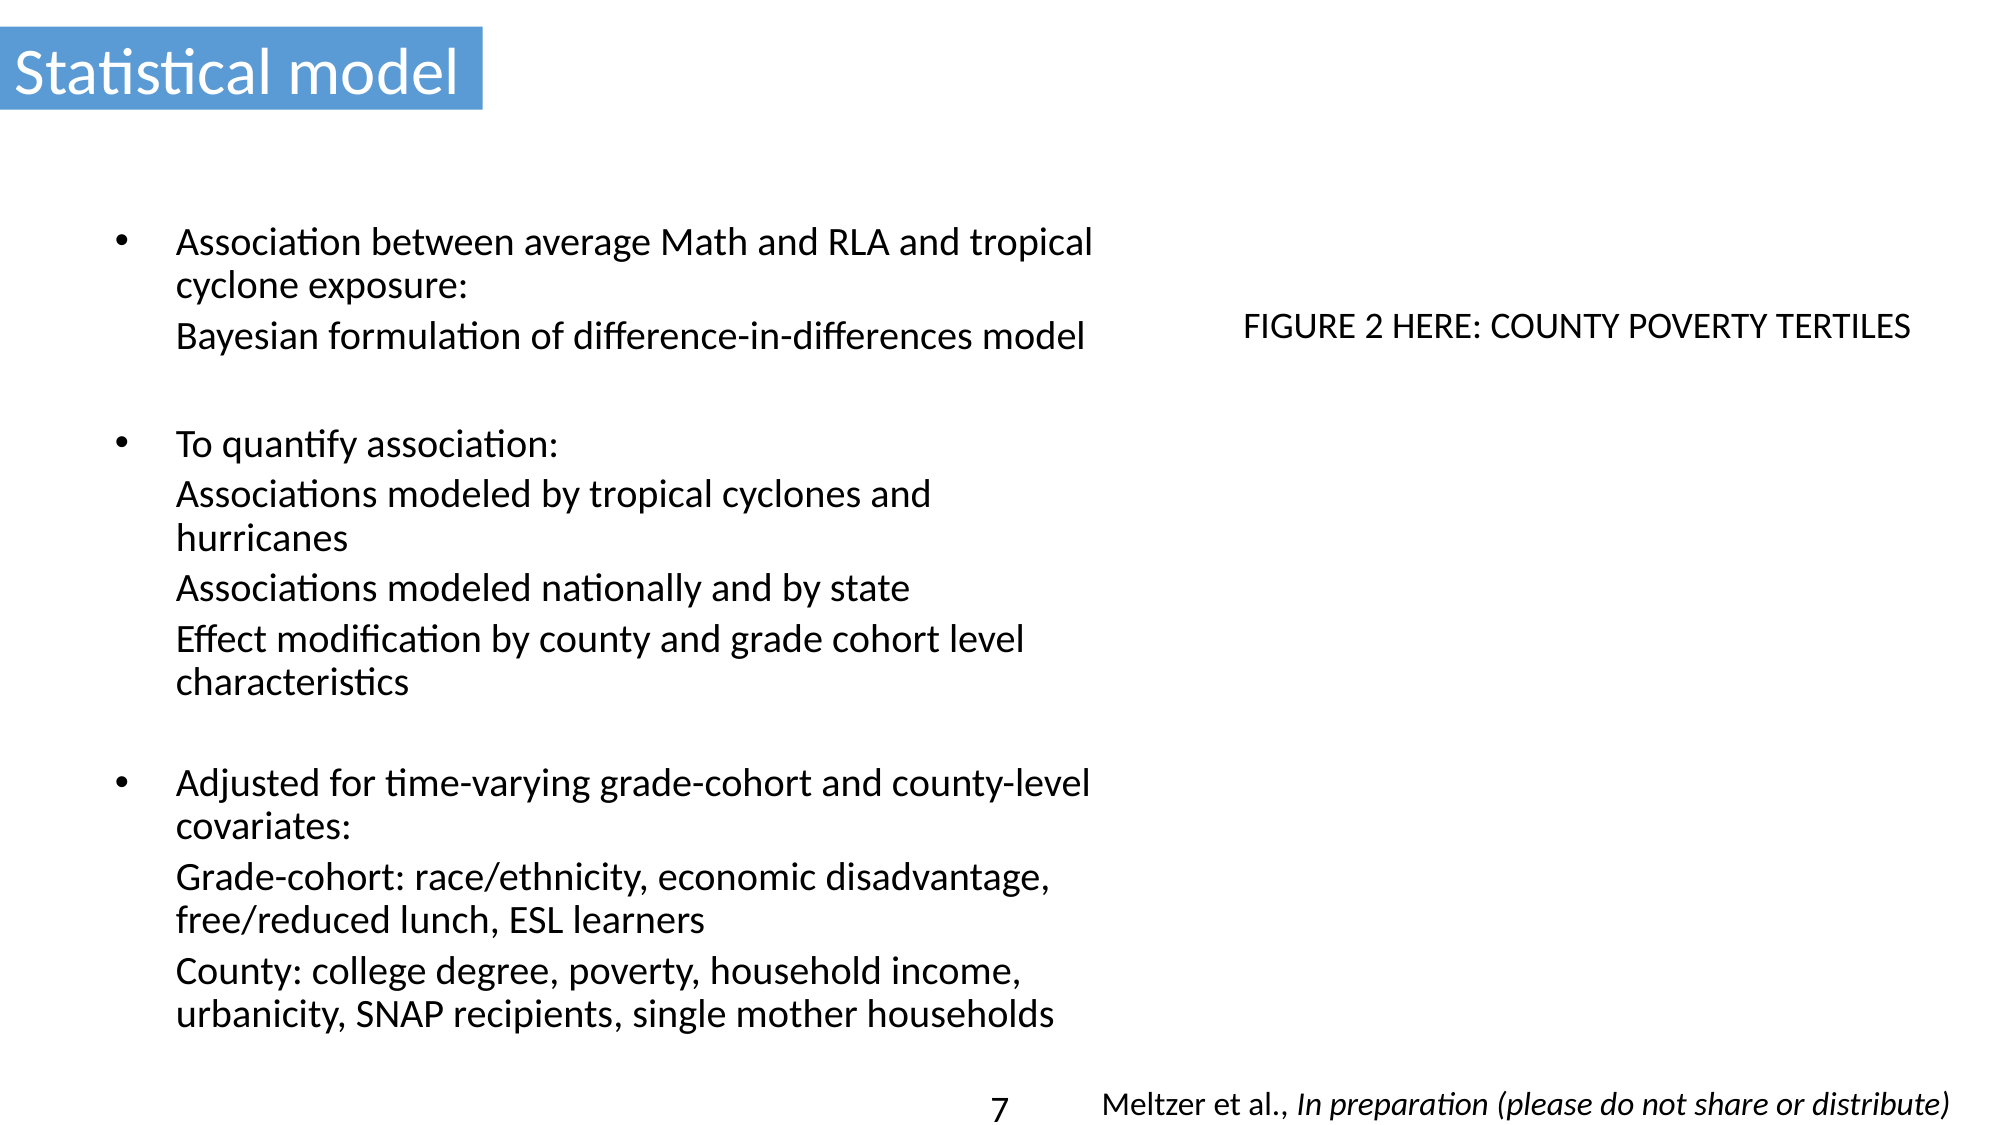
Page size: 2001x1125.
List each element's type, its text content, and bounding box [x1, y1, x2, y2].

text_box 7 [774, 1078, 1086, 1125]
text_box Meltzer et al., In preparation (please do not share or distribute) [1086, 1075, 1991, 1125]
list Association between average Math and RLA and tropical cyclone exposure: Bayesian formulation of difference-in-differences model To quantify association: Associations modeled by tropical cyclones and hurricanes Associations modeled nationally and by state Effect modification by county and grade cohort level characteristics Adjusted for time-varying grade-cohort and county-level covariates: Grade-cohort: race/ethnicity, economic disadvantage, free/reduced lunch, ESL learners County: college degree, poverty, household income, urbanicity, SNAP recipients, single mother households [99, 213, 1125, 1067]
text_box FIGURE 2 HERE: COUNTY POVERTY TERTILES [1228, 293, 1927, 354]
text_box Statistical model [0, 26, 484, 111]
